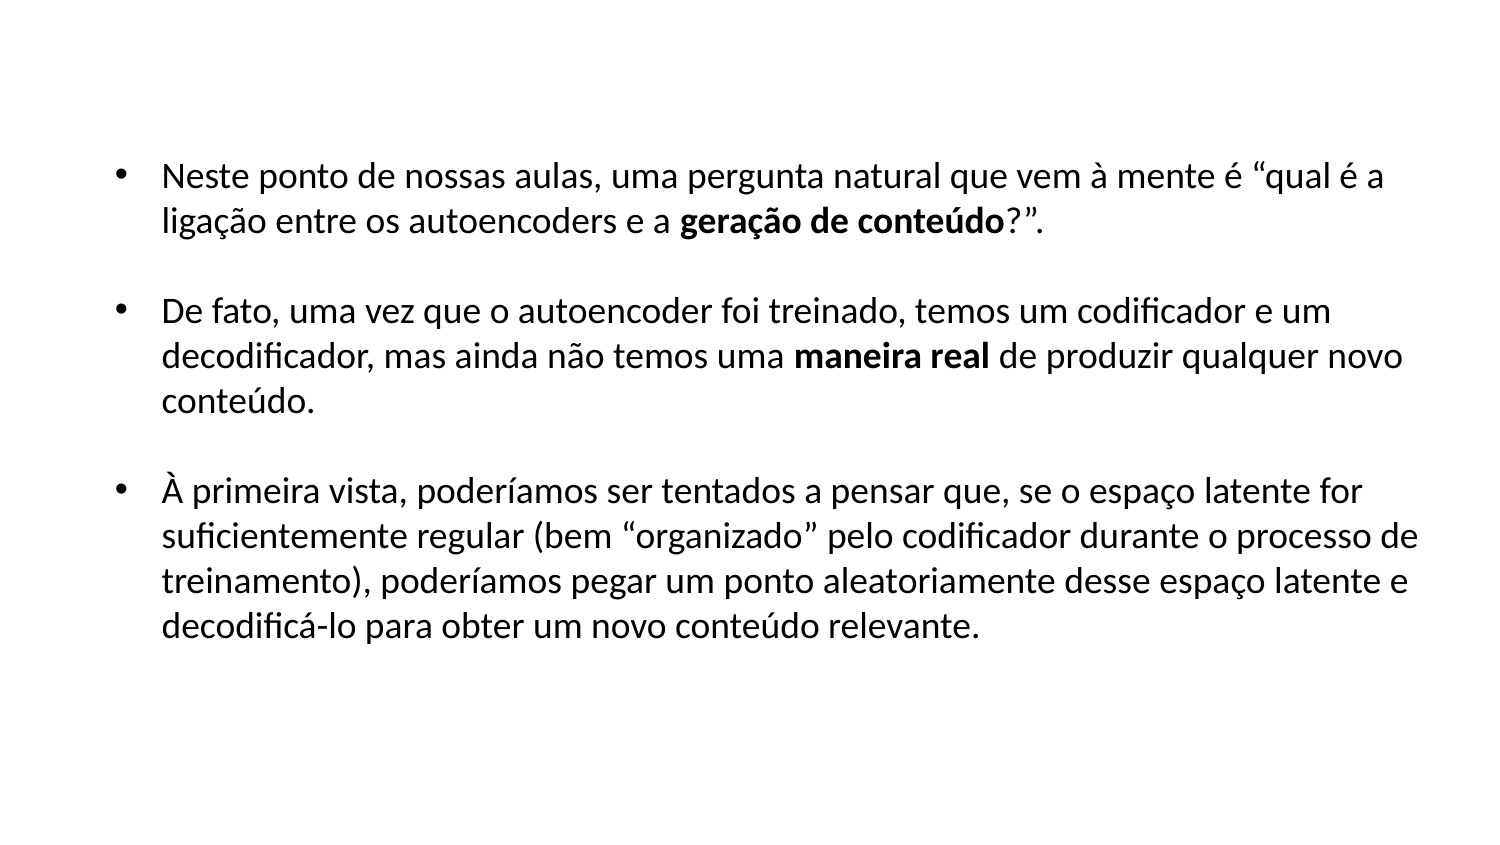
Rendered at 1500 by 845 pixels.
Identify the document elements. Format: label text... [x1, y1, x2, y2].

text_box Neste ponto de nossas aulas, uma pergunta natural que vem à mente é “qual é a ligação entre os autoencoders e a geração de conteúdo?”. De fato, uma vez que o autoencoder foi treinado, temos um codificador e um decodificador, mas ainda não temos uma maneira real de produzir qualquer novo conteúdo. À primeira vista, poderíamos ser tentados a pensar que, se o espaço latente for suficientemente regular (bem “organizado” pelo codificador durante o processo de treinamento), poderíamos pegar um ponto aleatoriamente desse espaço latente e decodificá-lo para obter um novo conteúdo relevante. [99, 143, 1438, 654]
